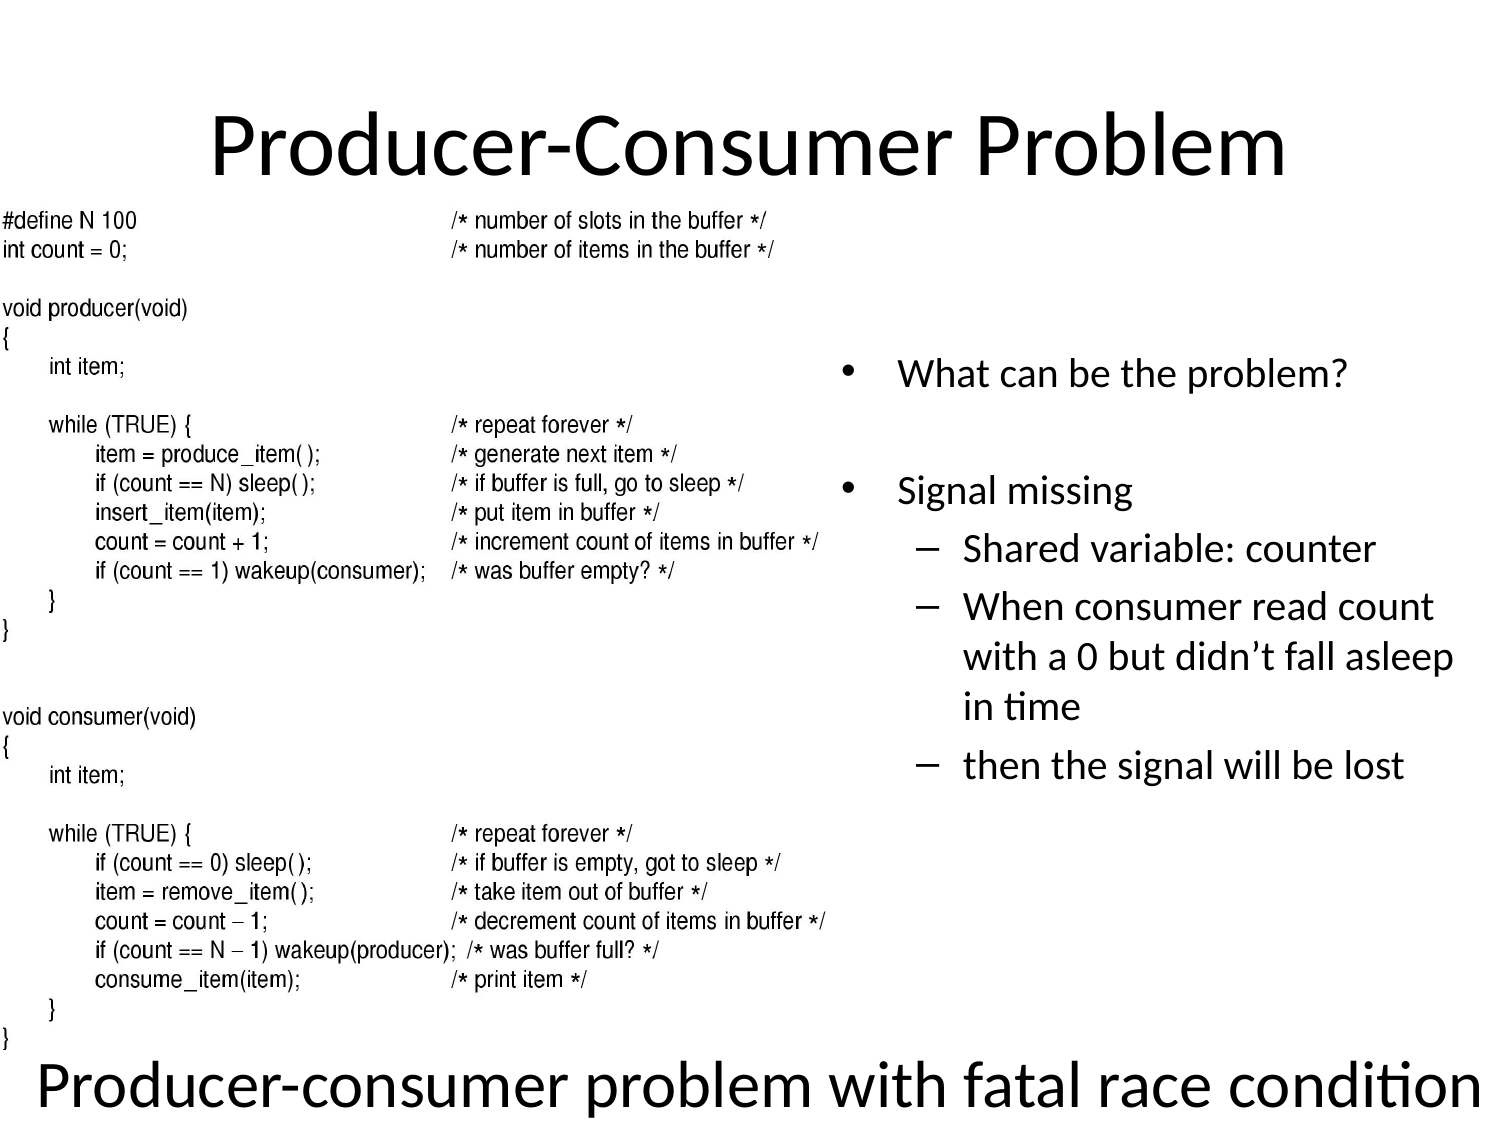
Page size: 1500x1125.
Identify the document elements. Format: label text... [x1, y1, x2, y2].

title Producer-Consumer Problem [75, 45, 1425, 233]
picture [2, 179, 828, 1051]
text_box Producer-consumer problem with fatal race condition [0, 1032, 1500, 1125]
list What can be the problem? Signal missing Shared variable: counter When consumer read count with a 0 but didn’t fall asleep in time then the signal will be lost [833, 338, 1500, 813]
